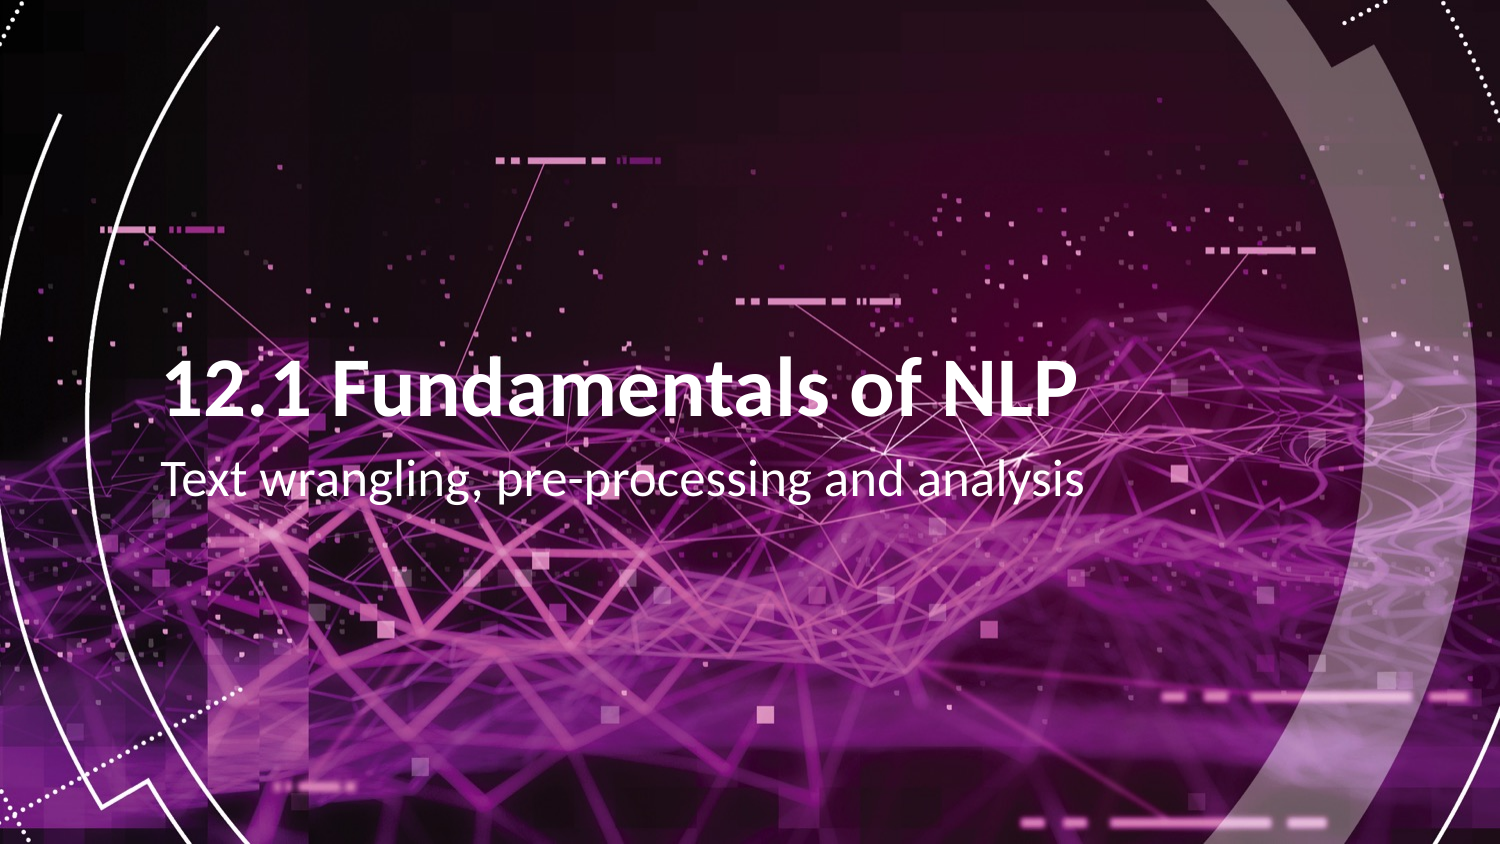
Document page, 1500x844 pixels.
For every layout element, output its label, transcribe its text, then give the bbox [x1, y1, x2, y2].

picture [0, 0, 1500, 844]
list 12.1 Fundamentals of NLP Text wrangling, pre-processing and analysis [145, 323, 1355, 520]
